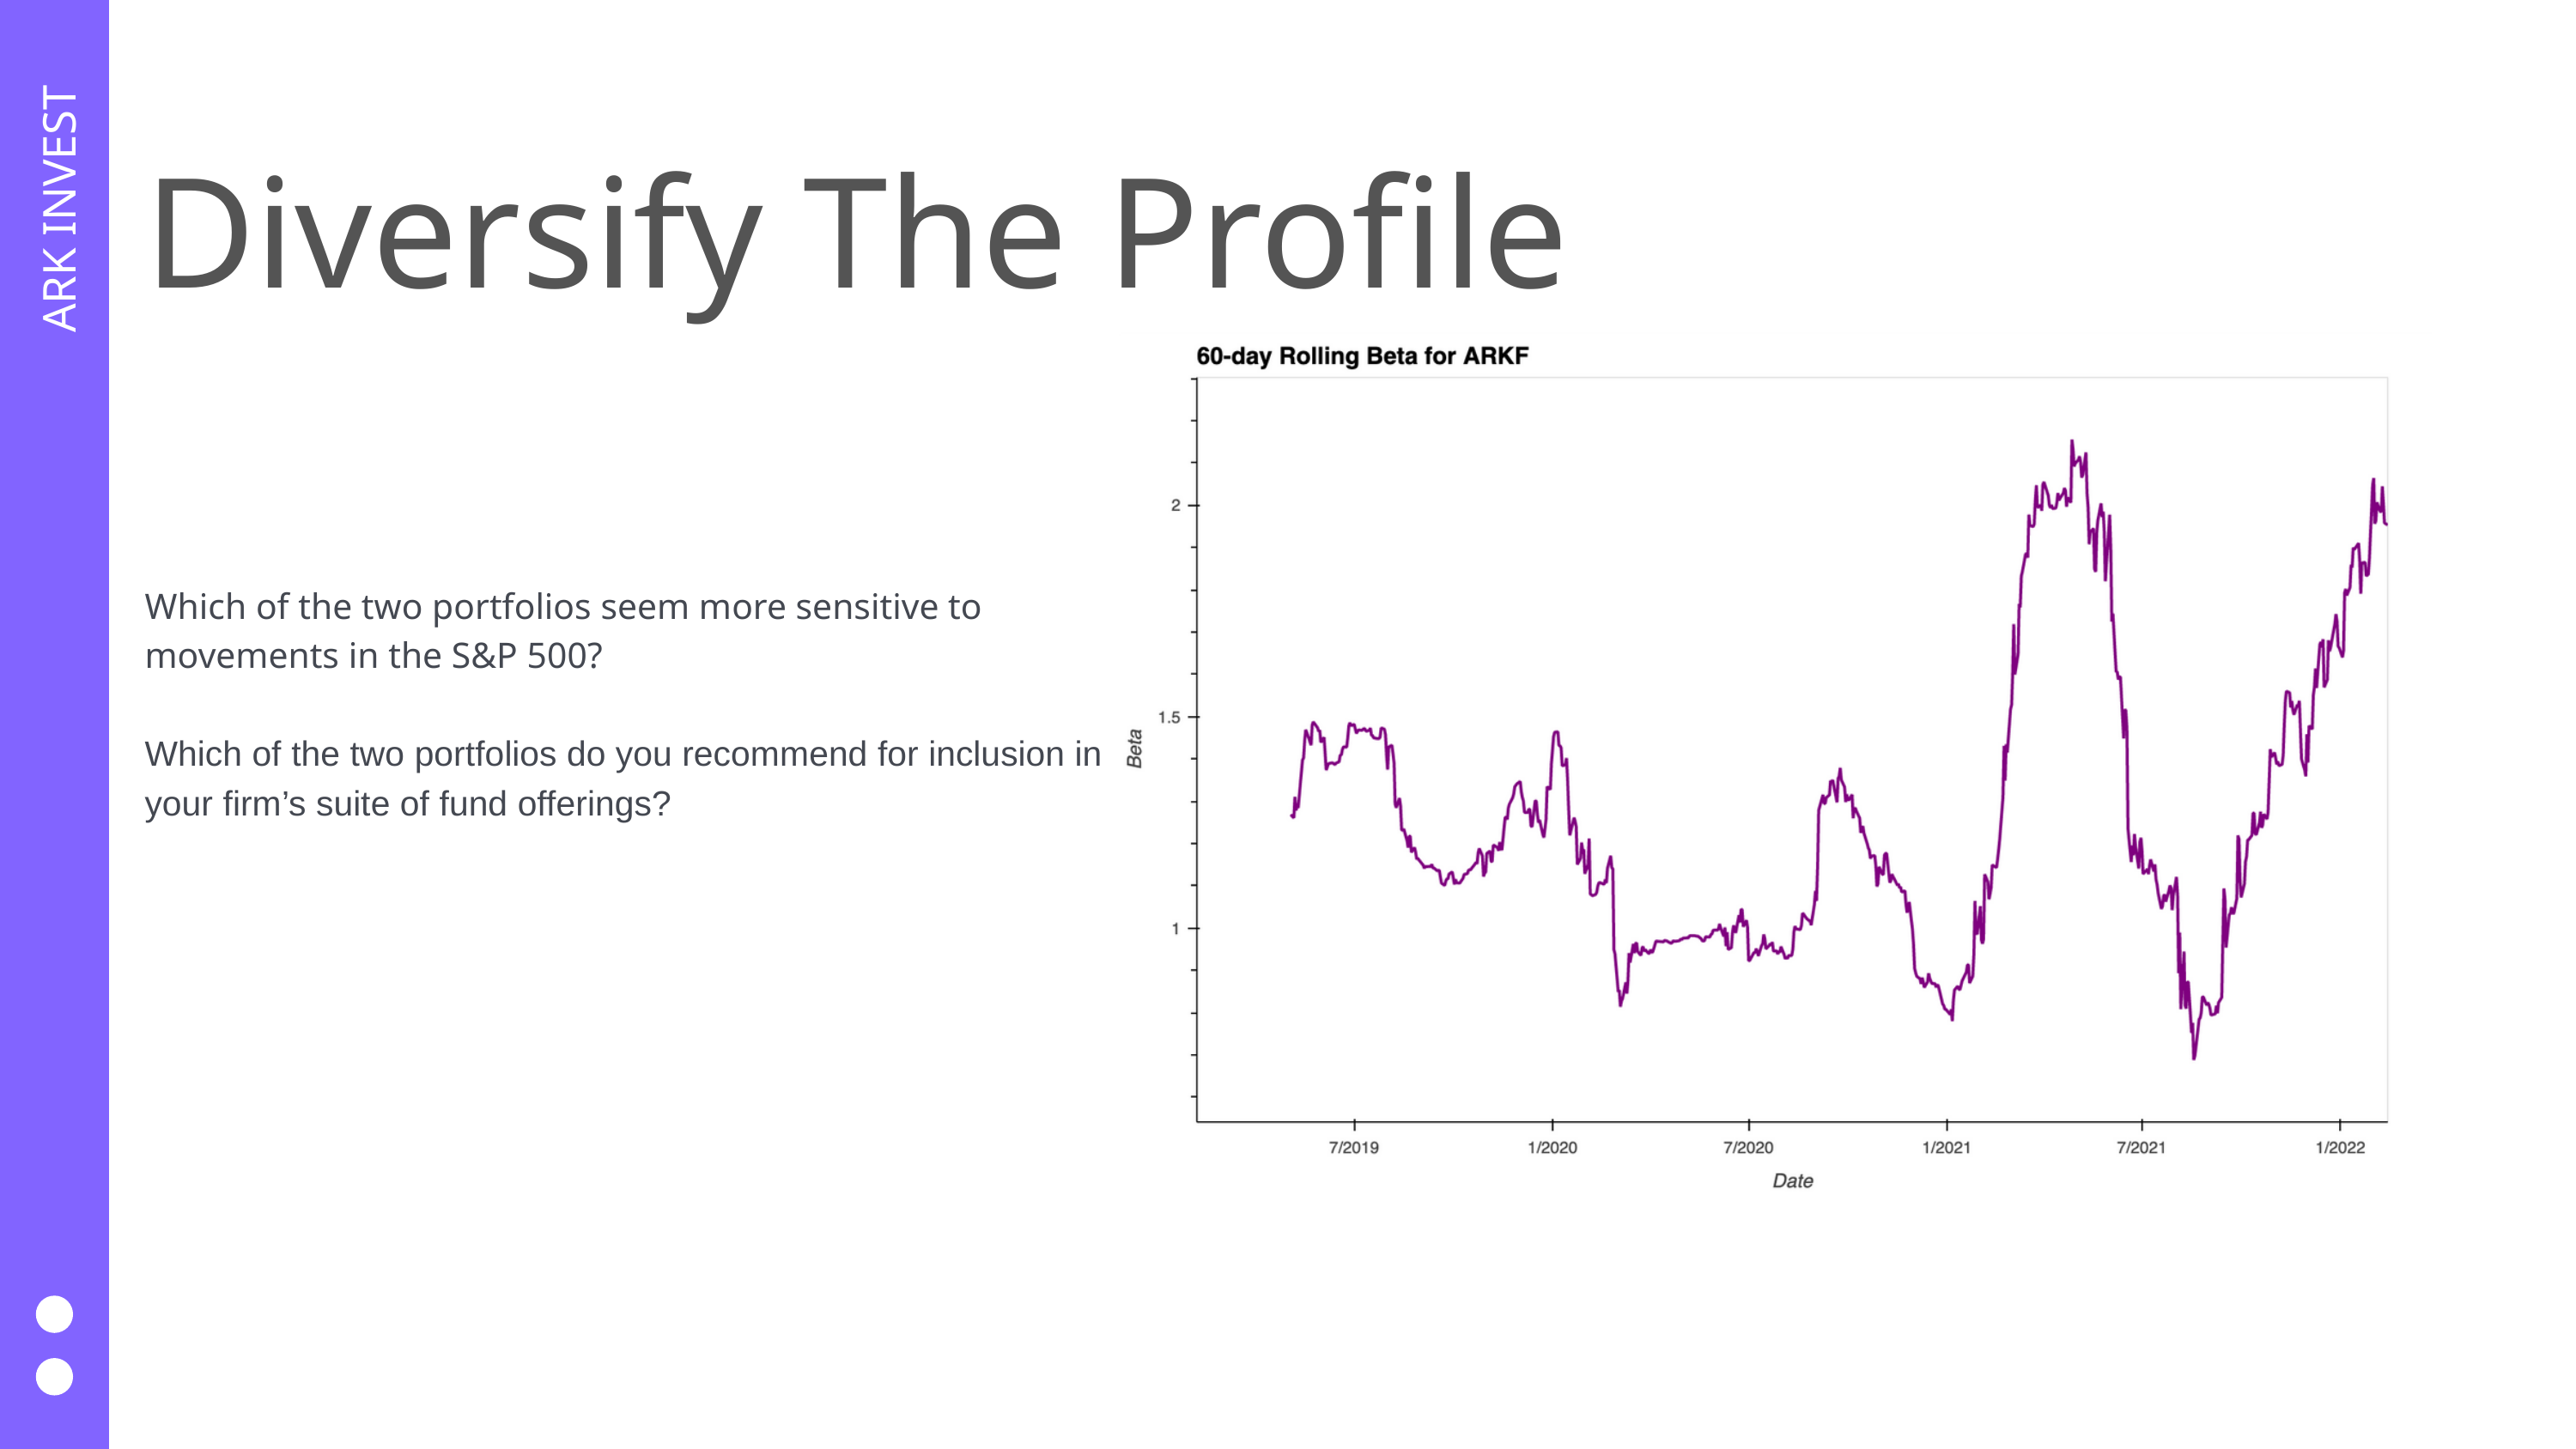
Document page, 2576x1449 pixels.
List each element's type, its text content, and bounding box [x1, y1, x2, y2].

picture [1119, 332, 2432, 1196]
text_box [0, 0, 110, 1449]
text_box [35, 1295, 74, 1334]
text_box Which of the two portfolios seem more sensitive to movements in the S&P 500? Which of the two portfolios do you recommend for inclusion in your firm’s suite of fund offerings? [144, 576, 1115, 872]
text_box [35, 1357, 74, 1396]
text_box Diversify The Profile [144, 168, 1856, 318]
